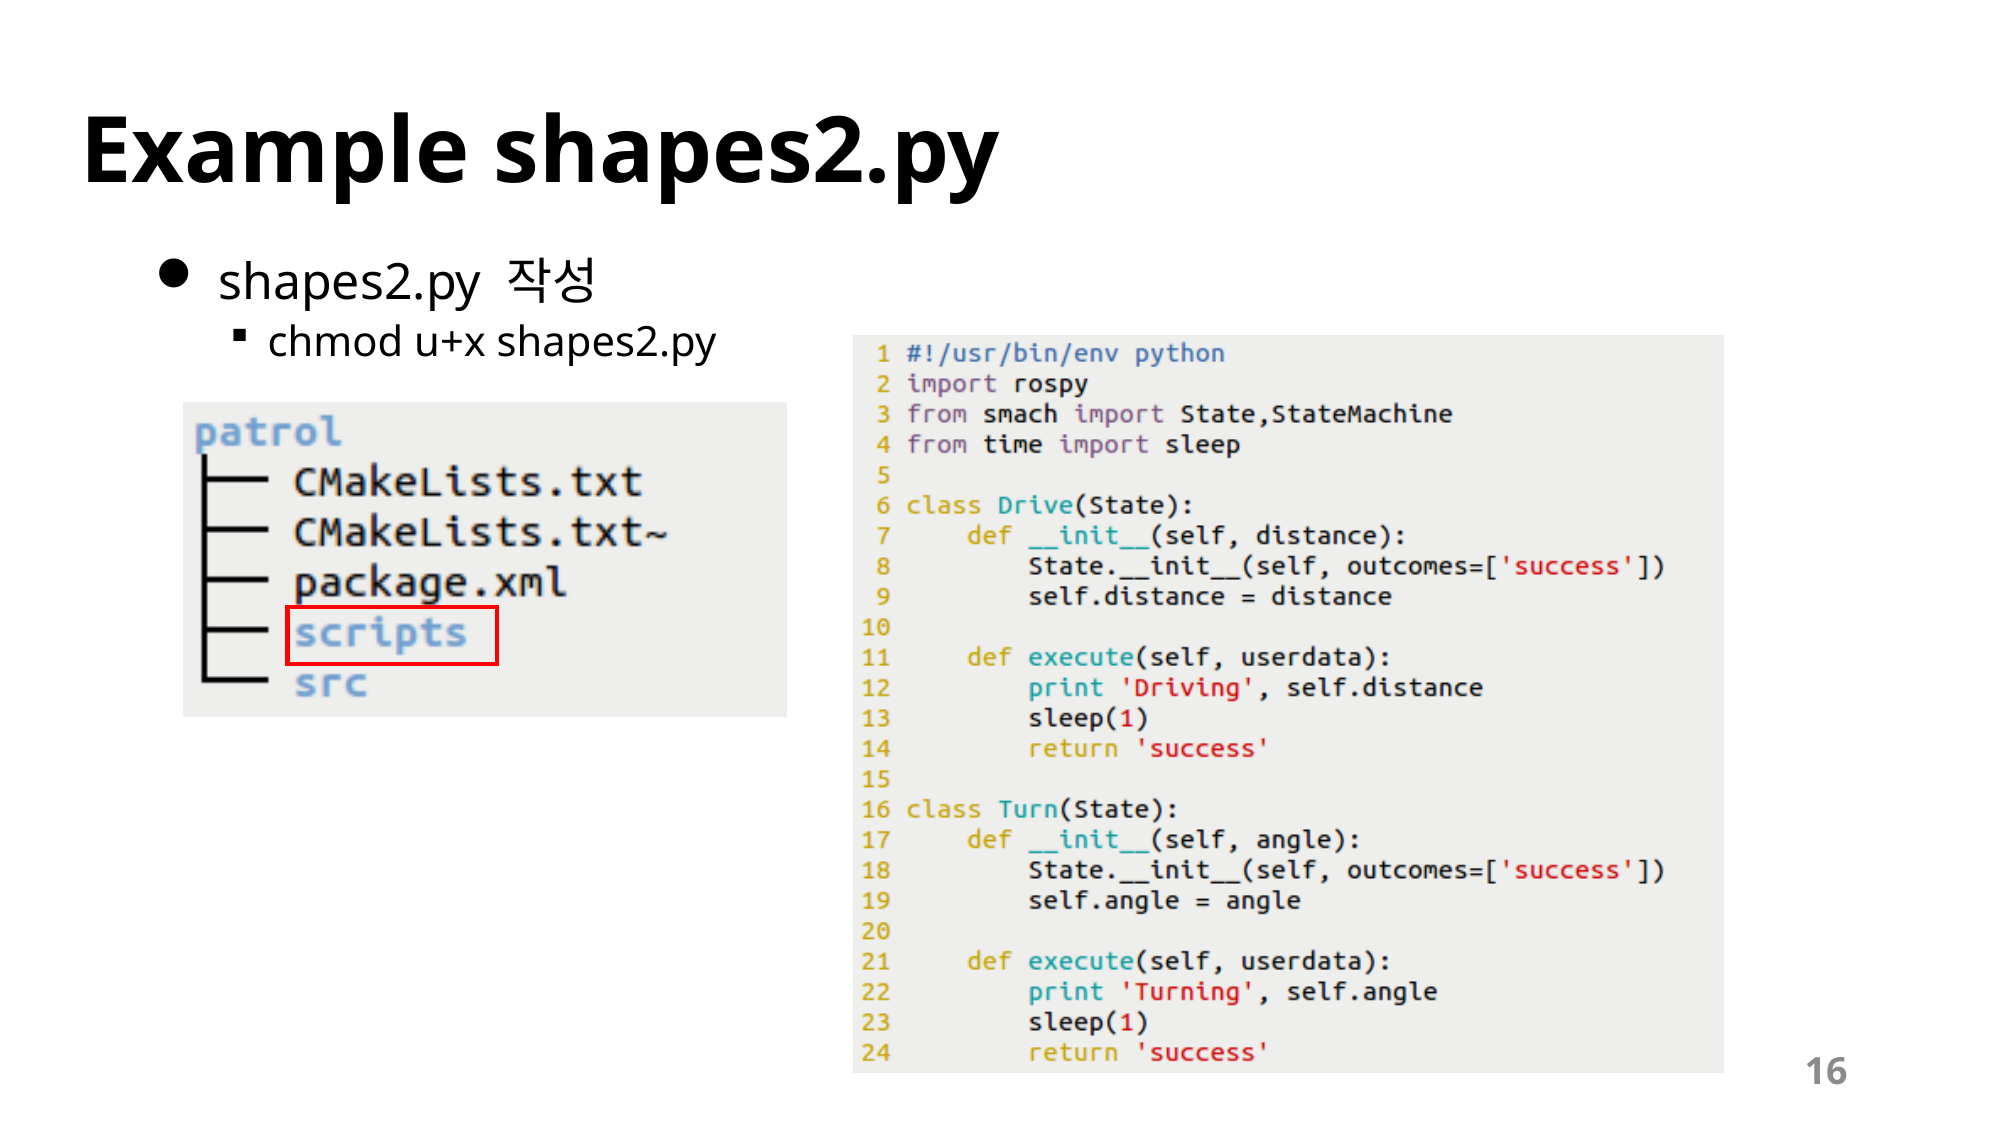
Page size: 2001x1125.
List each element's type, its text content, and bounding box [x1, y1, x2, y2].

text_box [183, 402, 787, 717]
text_box shapes2.py 작성 chmod u+x shapes2.py [65, 263, 1791, 963]
title Example shapes2.py [65, 44, 1791, 263]
picture [853, 335, 1724, 1073]
slide_number 16 [1412, 1042, 1863, 1103]
